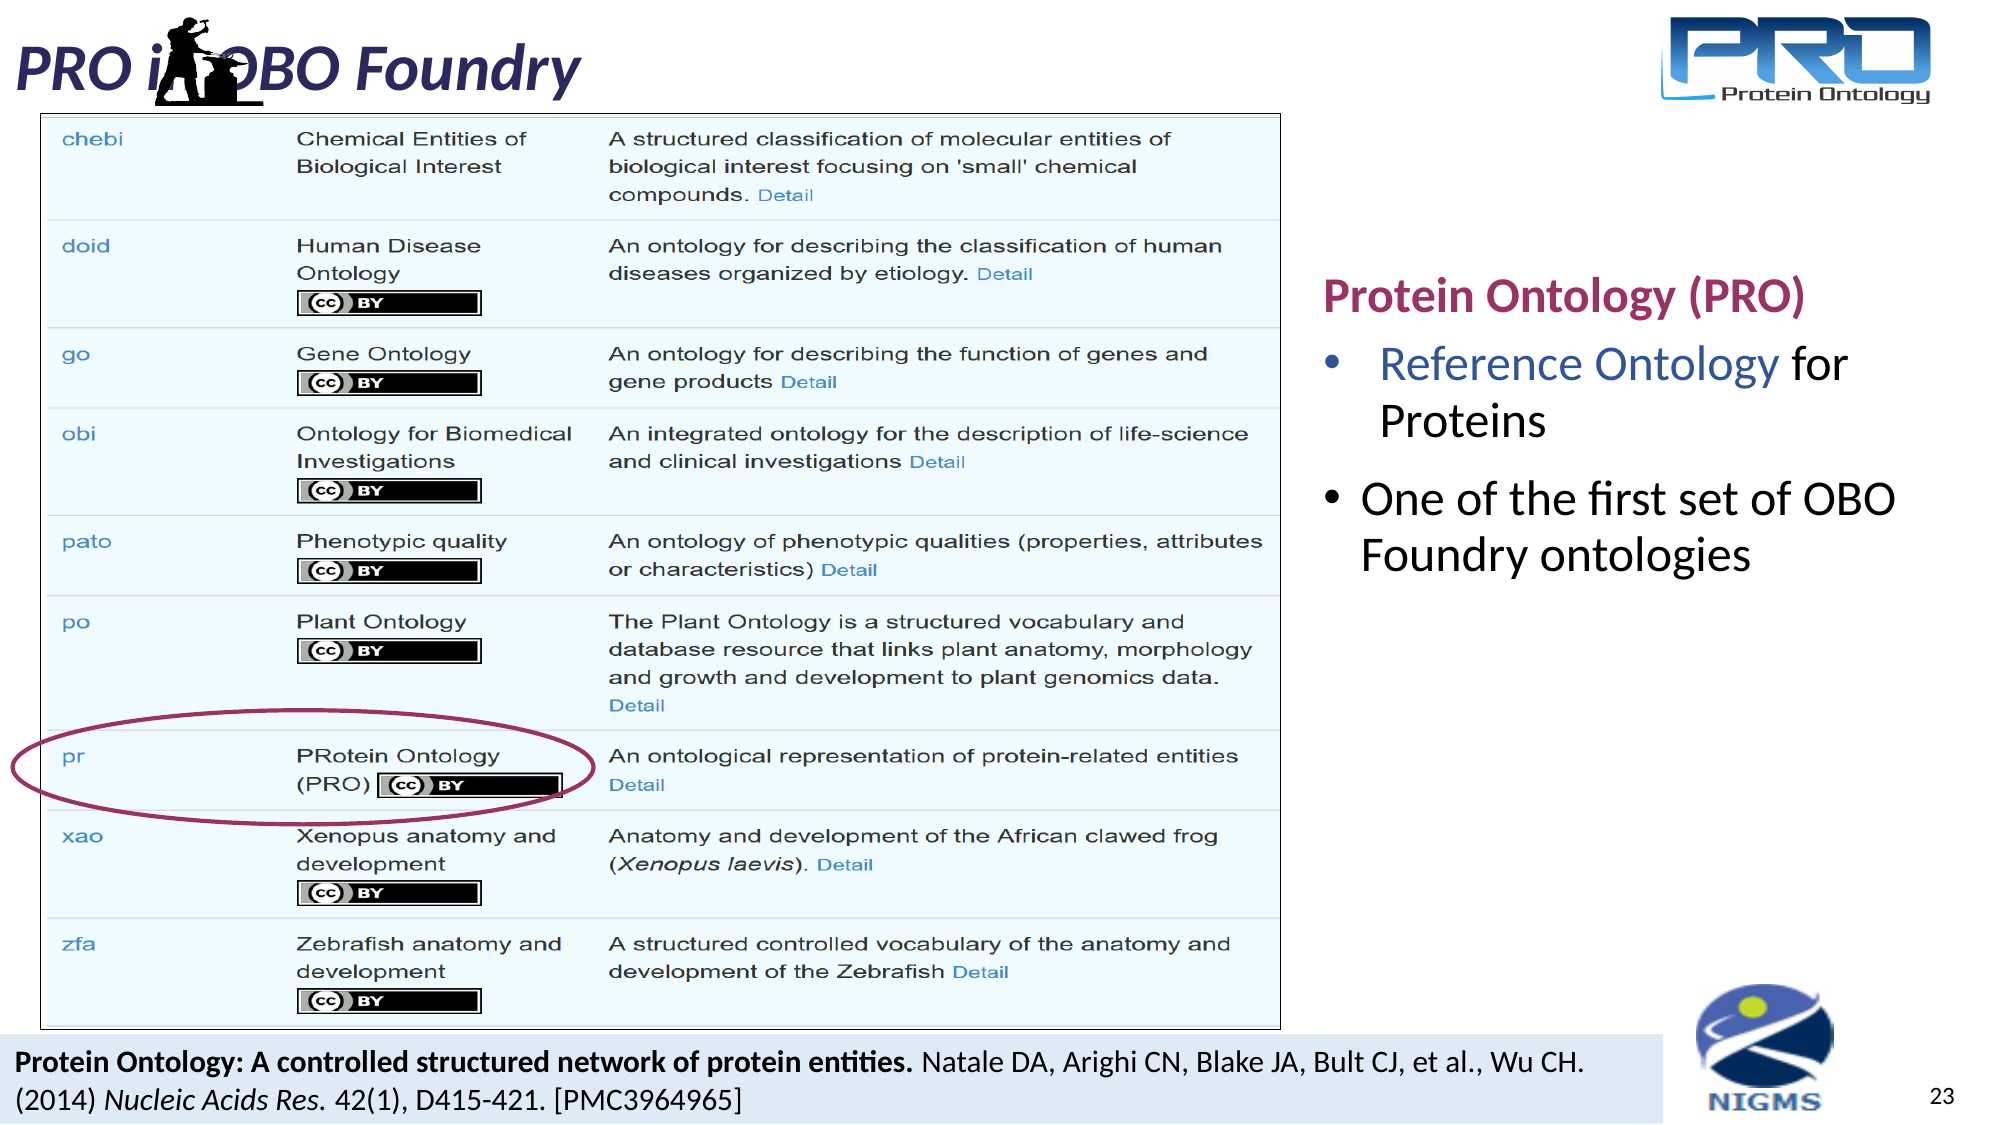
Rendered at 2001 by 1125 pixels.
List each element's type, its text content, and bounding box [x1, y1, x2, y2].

picture [148, 17, 265, 106]
text_box [12, 742, 40, 793]
picture [40, 113, 1281, 1030]
picture [1677, 970, 1868, 1122]
text_box Protein Ontology: A controlled structured network of protein entities. Natale DA, Arighi CN, Blake JA, Bult CJ, et al., Wu CH. (2014) Nucleic Acids Res. 42(1), D415-421. [PMC3964965] [0, 1034, 1663, 1124]
picture [1661, 17, 1931, 104]
list Protein Ontology (PRO) Reference Ontology for Proteins One of the first set of OBO Foundry ontologies [1308, 259, 1966, 915]
slide_number 23 [1503, 1065, 1971, 1125]
title PRO in OBO Foundry [0, 0, 1717, 139]
